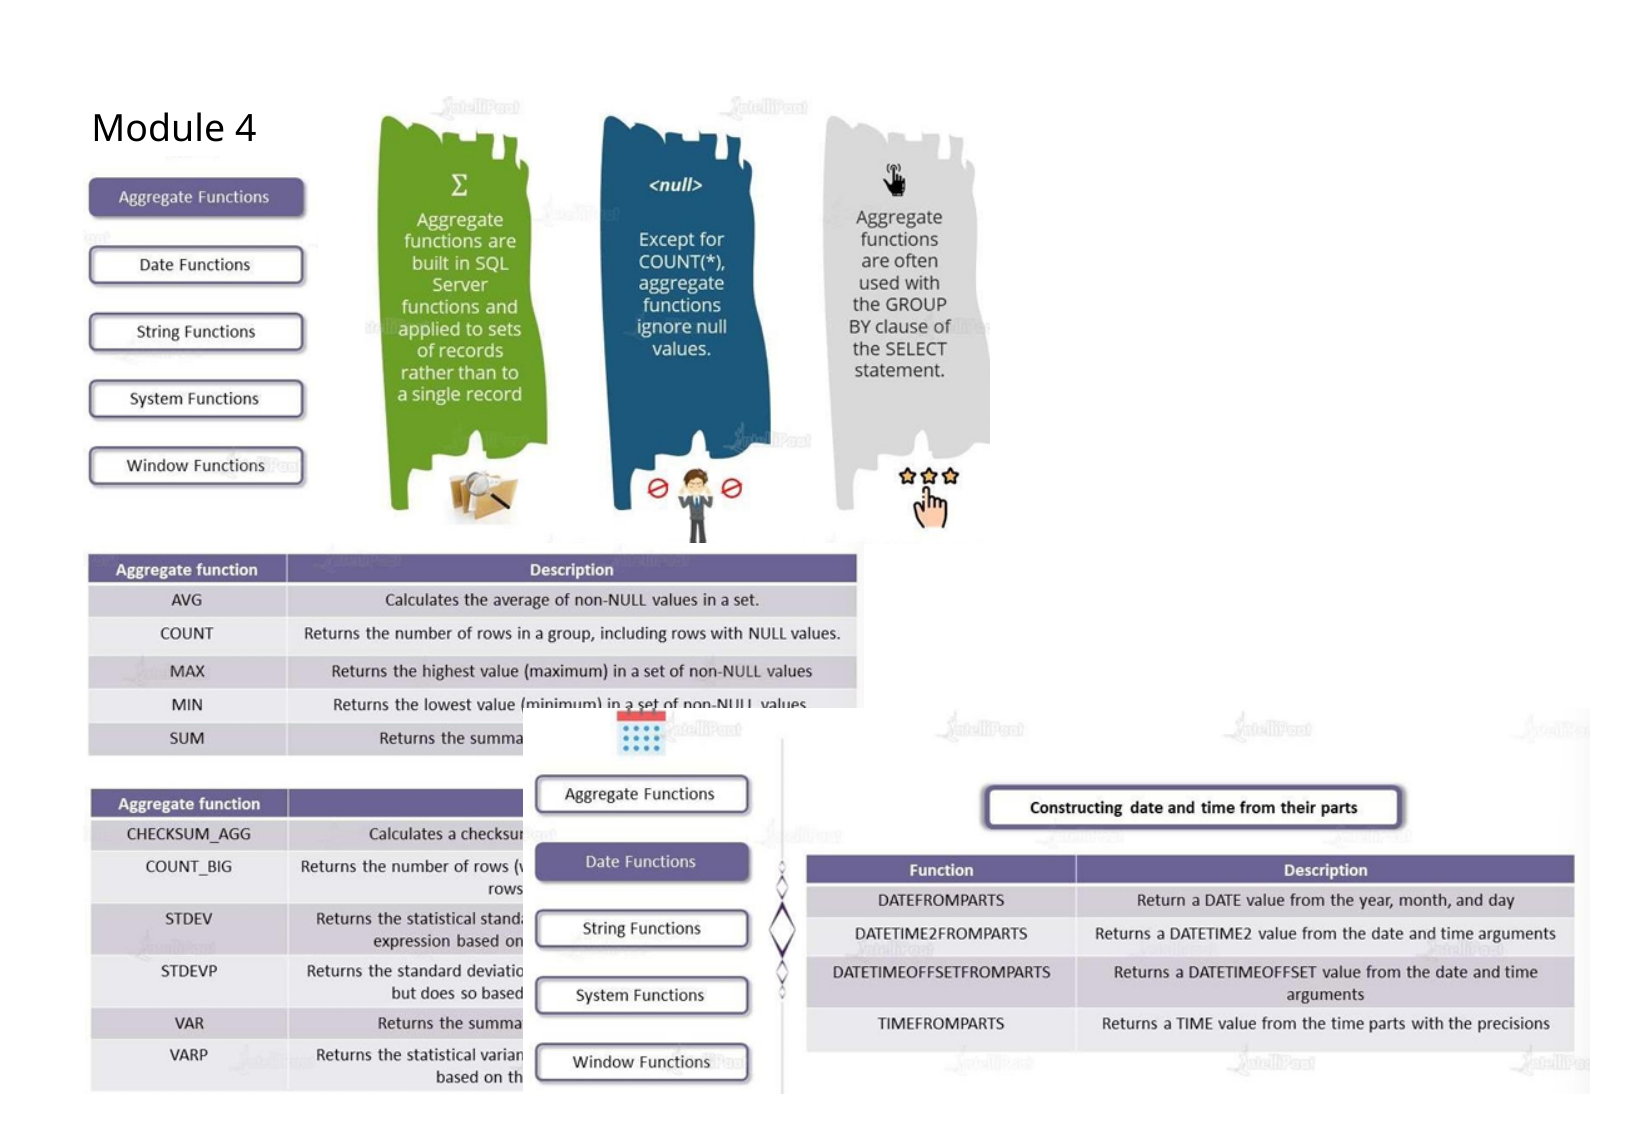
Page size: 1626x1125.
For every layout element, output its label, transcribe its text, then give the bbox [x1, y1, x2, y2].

picture [83, 95, 1591, 1094]
text_box Module 4 [76, 96, 272, 157]
picture [83, 156, 318, 529]
